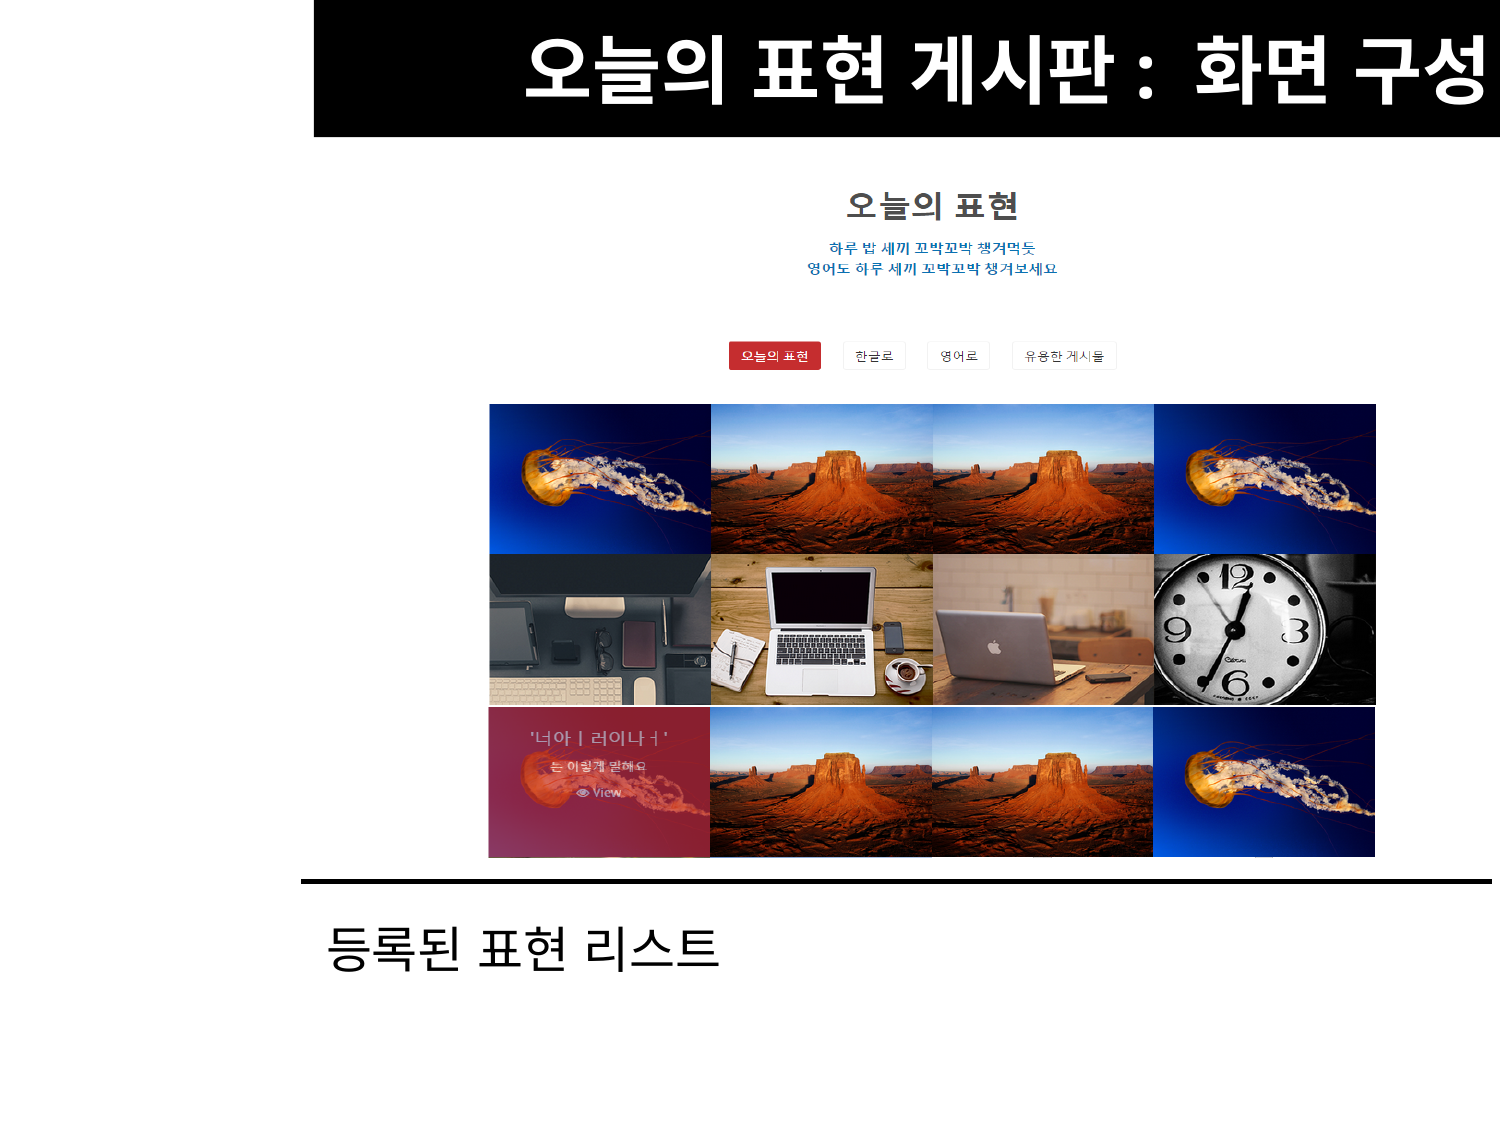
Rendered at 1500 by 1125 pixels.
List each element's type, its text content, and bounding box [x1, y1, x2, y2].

text_box 등록된 표현 리스트 [311, 890, 738, 987]
text_box 오늘의 표현 게시판: 화면 구성 [312, 0, 1500, 139]
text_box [466, 148, 1408, 858]
